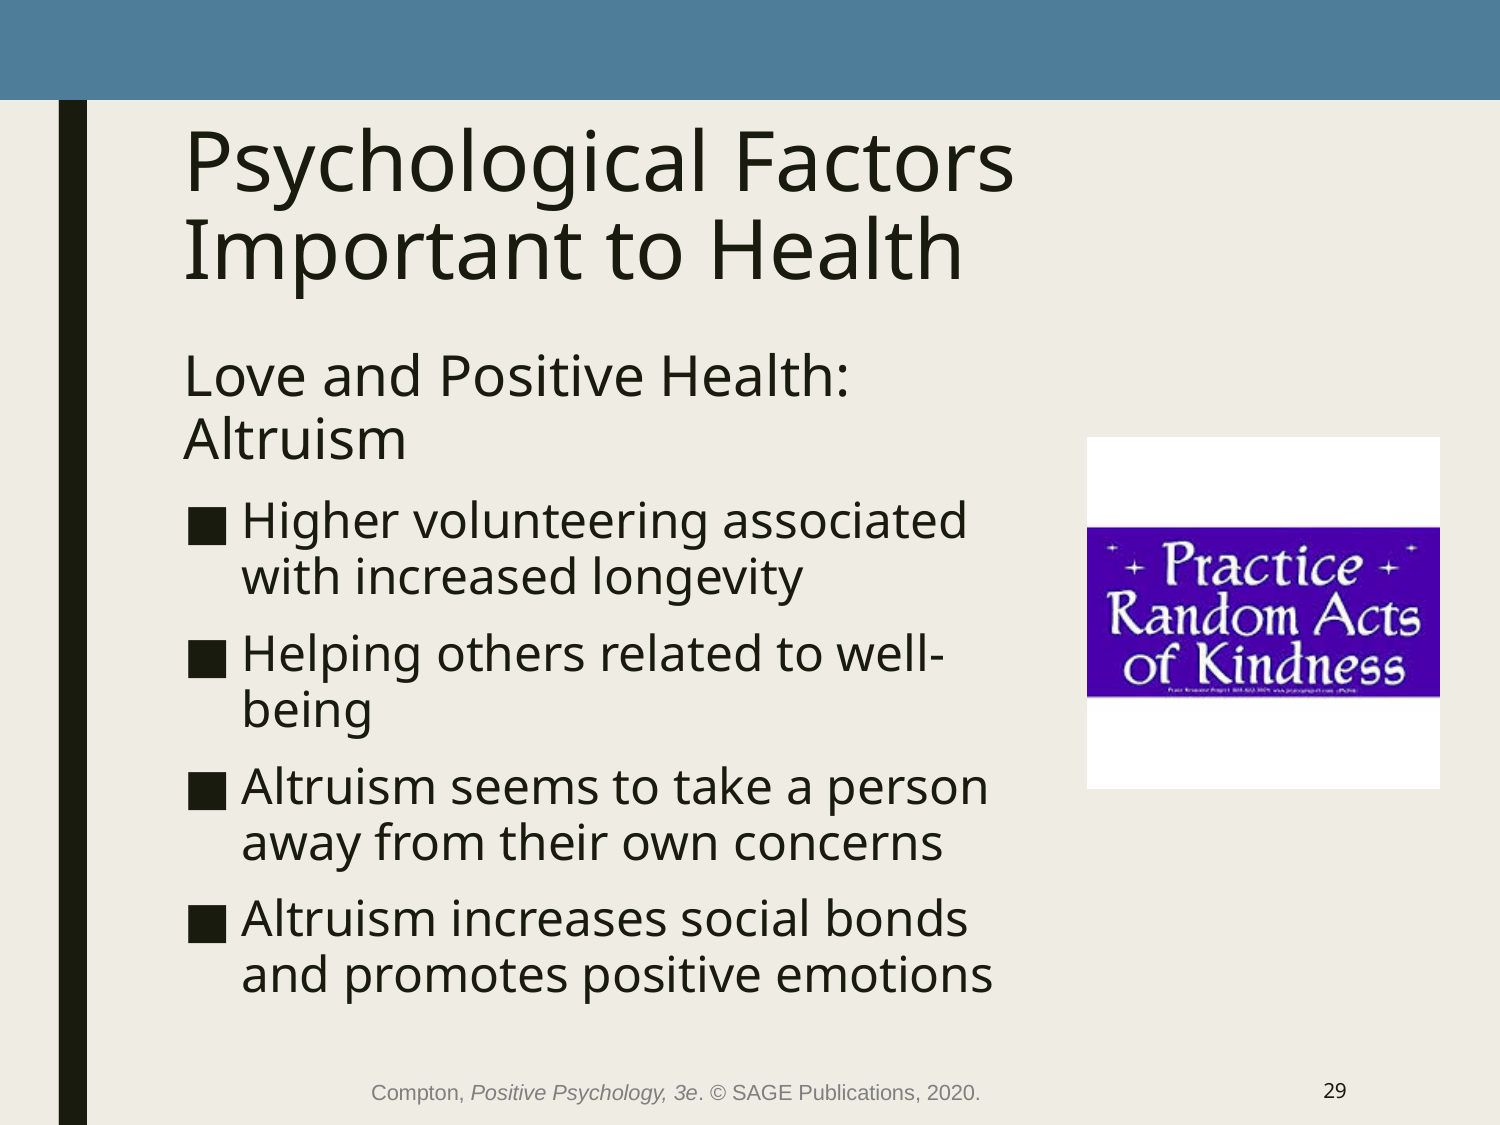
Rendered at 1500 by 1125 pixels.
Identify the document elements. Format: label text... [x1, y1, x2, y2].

picture [1087, 437, 1440, 790]
footer Compton, Positive Psychology, 3e. © SAGE Publications, 2020. [355, 1058, 1129, 1125]
slide_number 29 [1165, 1058, 1362, 1125]
list Love and Positive Health: Altruism Higher volunteering associated with increased longevity Helping others related to well-being Altruism seems to take a person away from their own concerns Altruism increases social bonds and promotes positive emotions [168, 337, 1051, 1025]
title Psychological Factors Important to Health [168, 112, 1351, 357]
